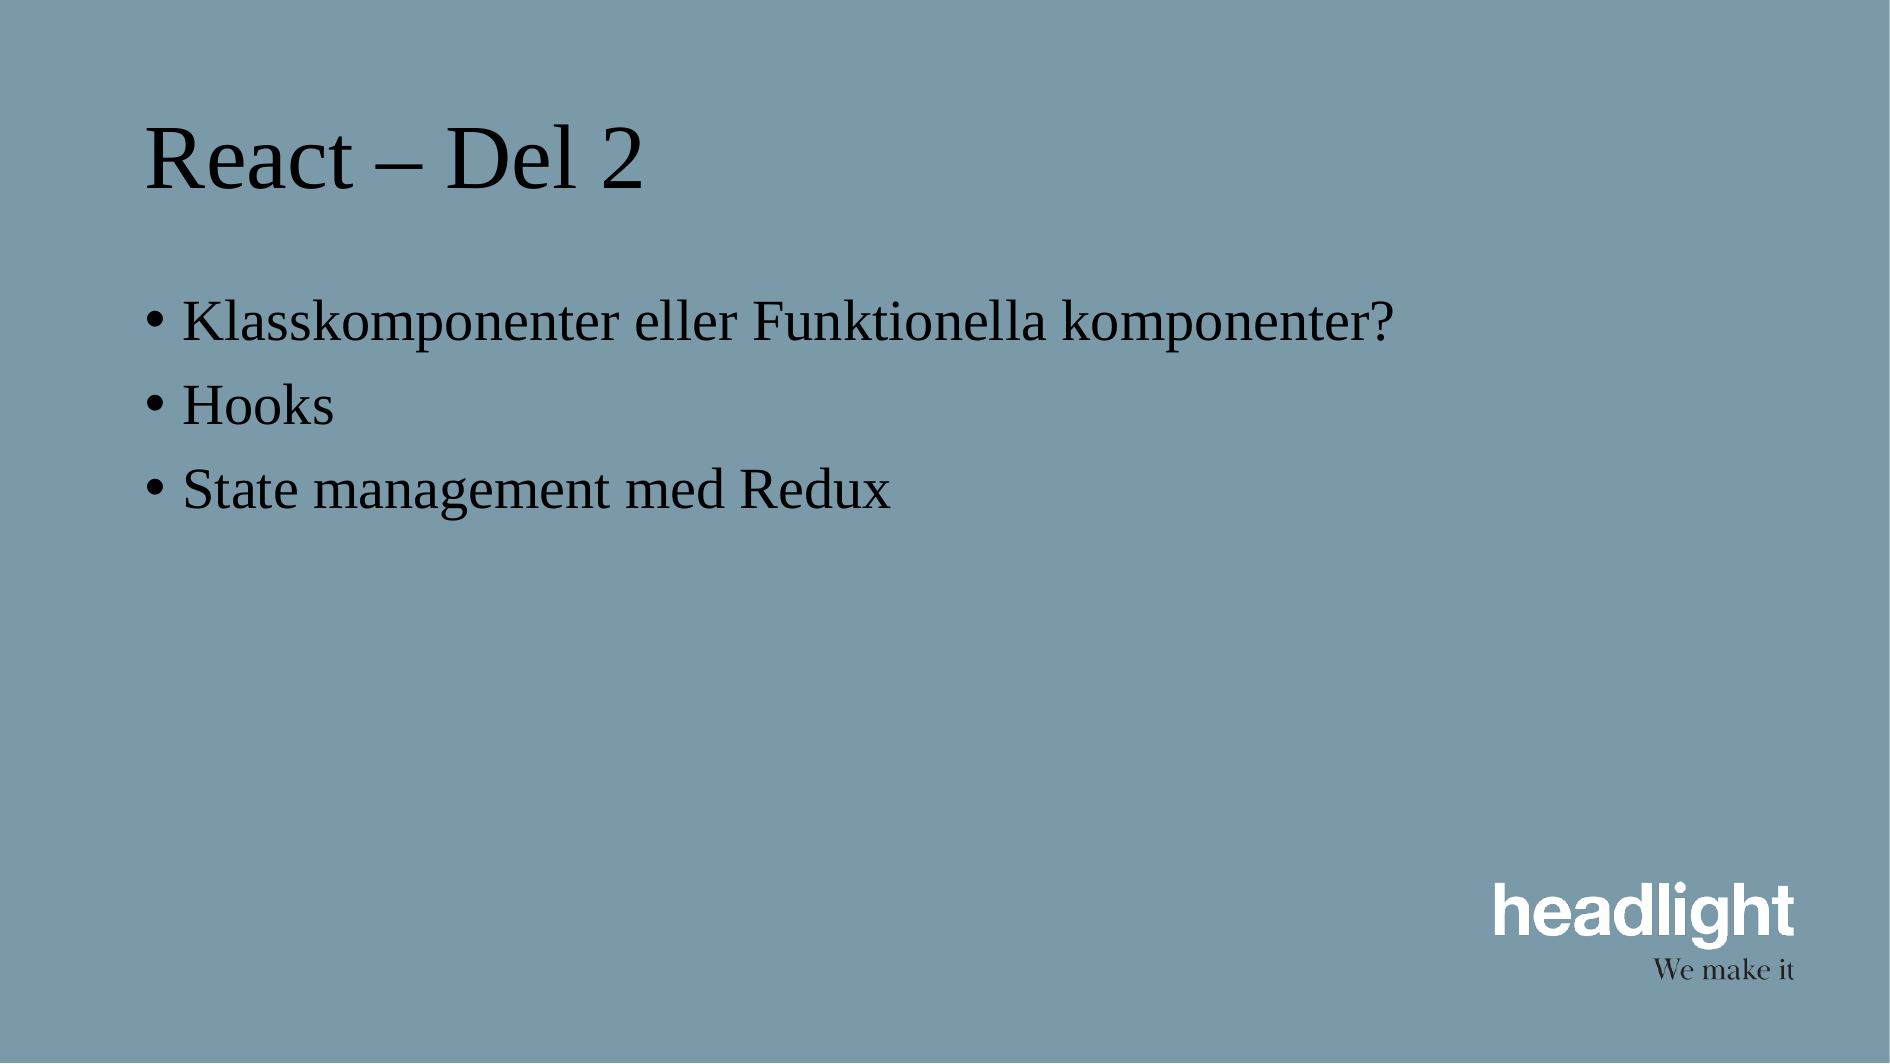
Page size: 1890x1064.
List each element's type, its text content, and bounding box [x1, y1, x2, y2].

list Klasskomponenter eller Funktionella komponenter? Hooks State management med Redux [129, 283, 1760, 958]
title React – Del 2 [129, 56, 1760, 263]
